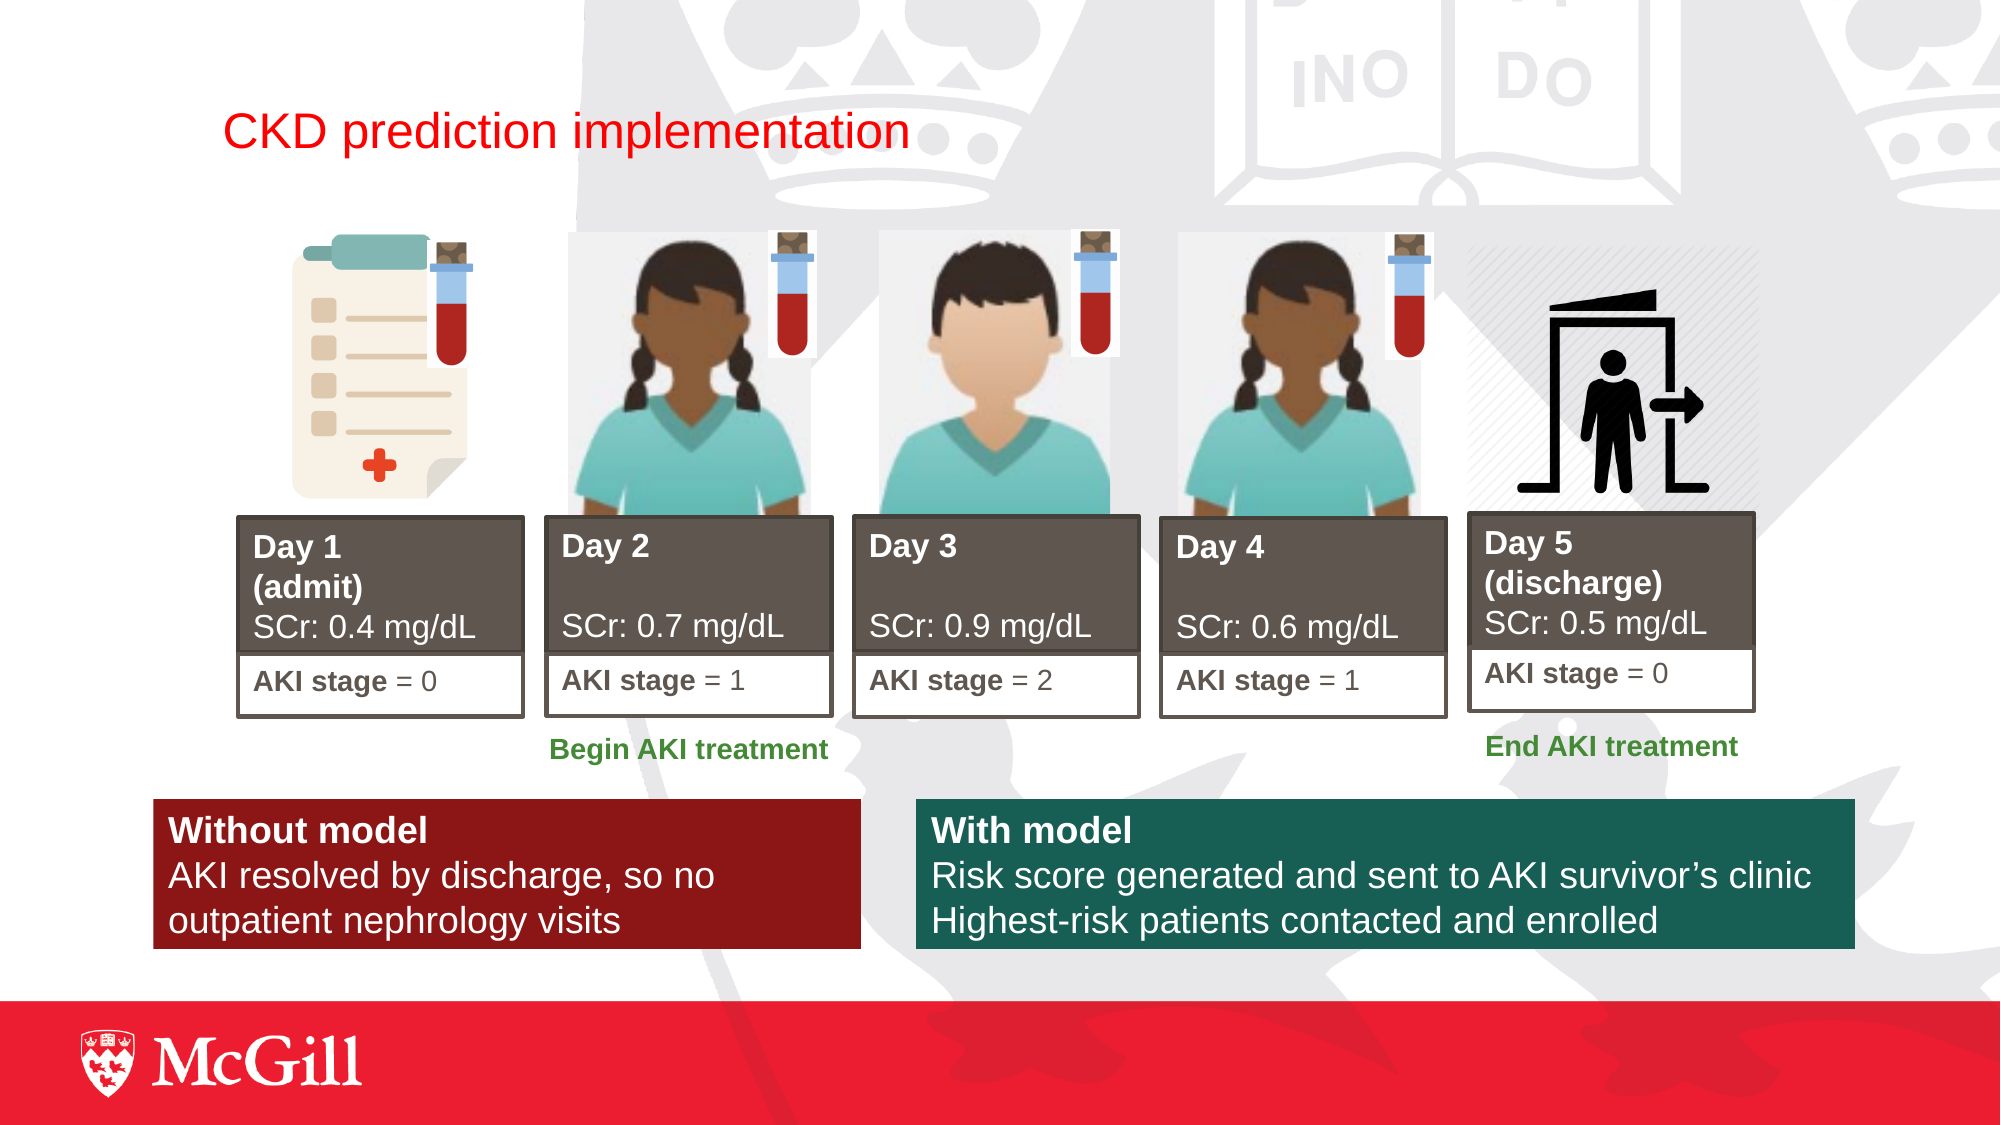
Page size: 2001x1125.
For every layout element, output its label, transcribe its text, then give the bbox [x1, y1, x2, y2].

text_box AKI stage = 1 [1161, 653, 1447, 717]
text_box Begin AKI treatment [531, 722, 847, 773]
text_box AKI stage = 0 [238, 654, 524, 717]
text_box End AKI treatment [1454, 719, 1769, 770]
picture [0, 0, 2000, 1125]
text_box Day 1 (admit) SCr: 0.4 mg/dL [238, 517, 524, 653]
text_box With model Risk score generated and sent to AKI survivor’s clinic Highest-risk patients contacted and enrolled [916, 799, 1855, 949]
title CKD prediction implementation [207, 78, 1894, 186]
text_box AKI stage = 1 [546, 653, 832, 716]
text_box Day 5 (discharge) SCr: 0.5 mg/dL [1469, 539, 1755, 647]
text_box Day 2 SCr: 0.7 mg/dL [546, 516, 832, 652]
text_box Day 3 SCr: 0.9 mg/dL [853, 516, 1139, 652]
text_box Without model AKI resolved by discharge, so no outpatient nephrology visits [153, 799, 861, 949]
text_box AKI stage = 0 [1469, 647, 1755, 711]
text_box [286, 230, 476, 505]
text_box AKI stage = 2 [853, 653, 1139, 717]
text_box Day 4 SCr: 0.6 mg/dL [1161, 517, 1447, 653]
